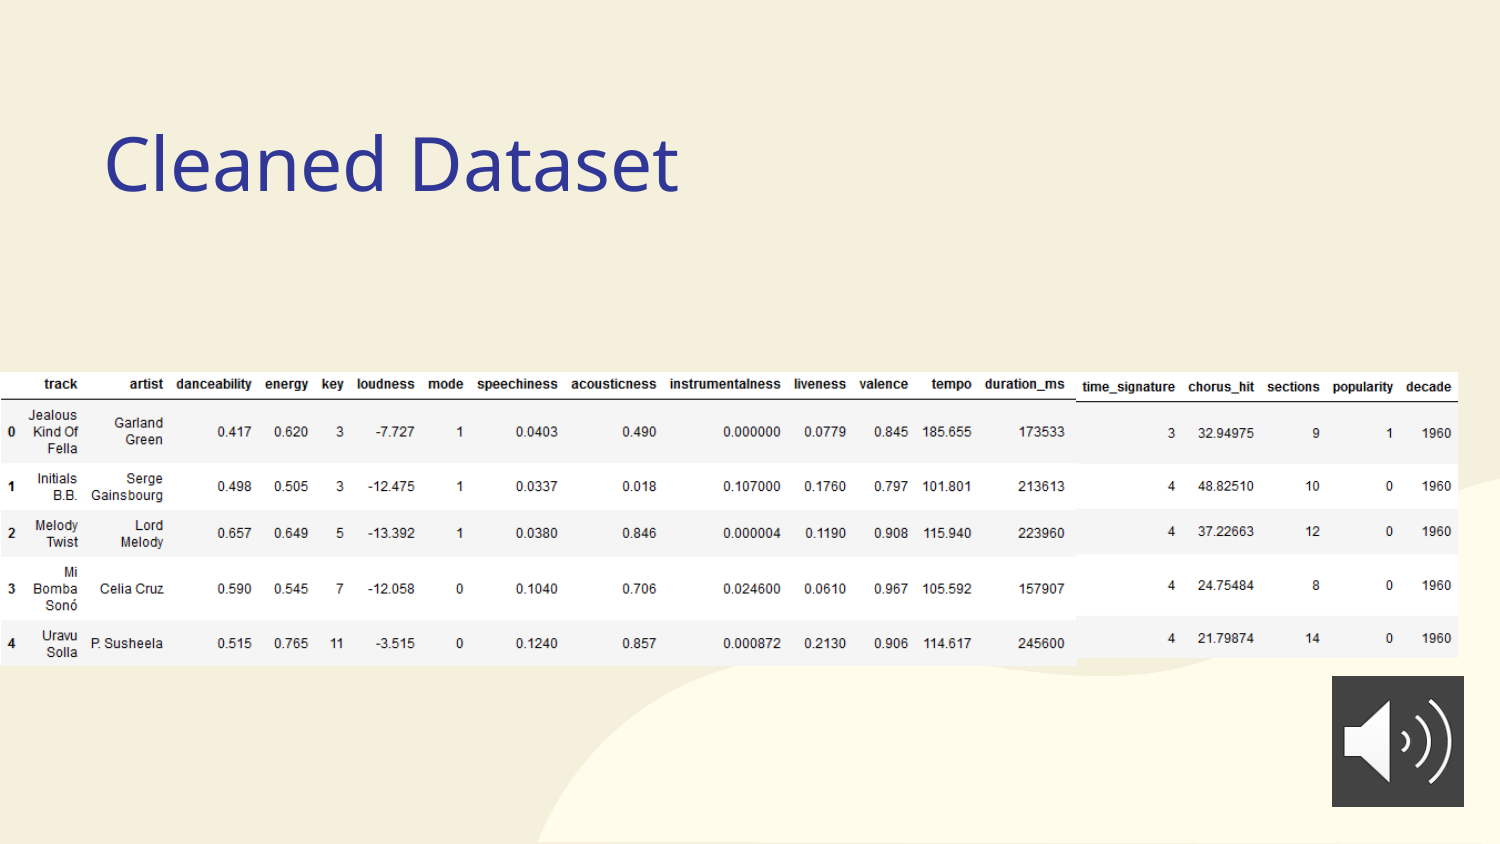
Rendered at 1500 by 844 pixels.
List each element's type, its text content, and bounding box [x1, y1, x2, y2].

title Cleaned Dataset [88, 116, 738, 206]
picture [1330, 674, 1465, 809]
picture [0, 372, 1459, 666]
